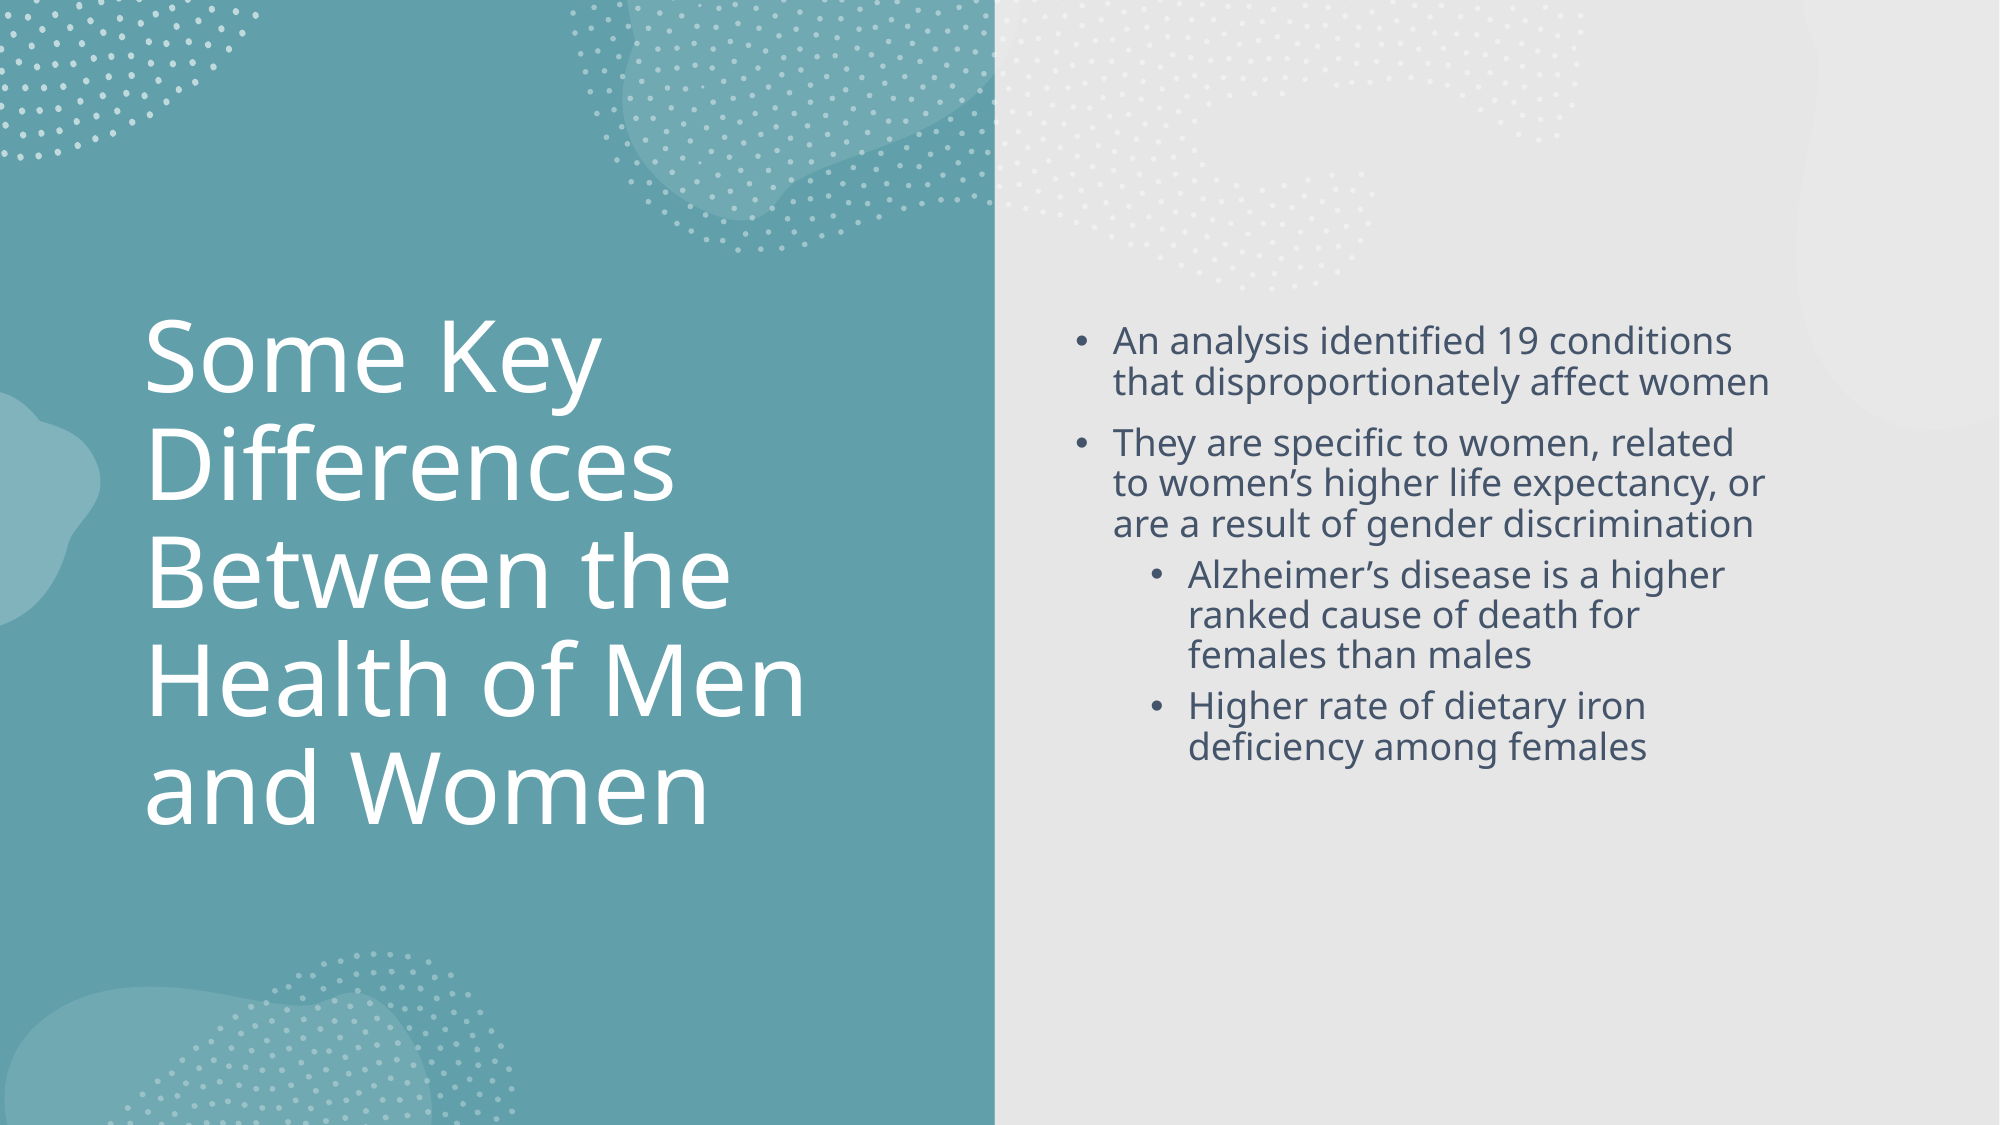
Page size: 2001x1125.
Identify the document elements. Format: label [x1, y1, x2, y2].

text_box [0, 0, 2000, 1125]
